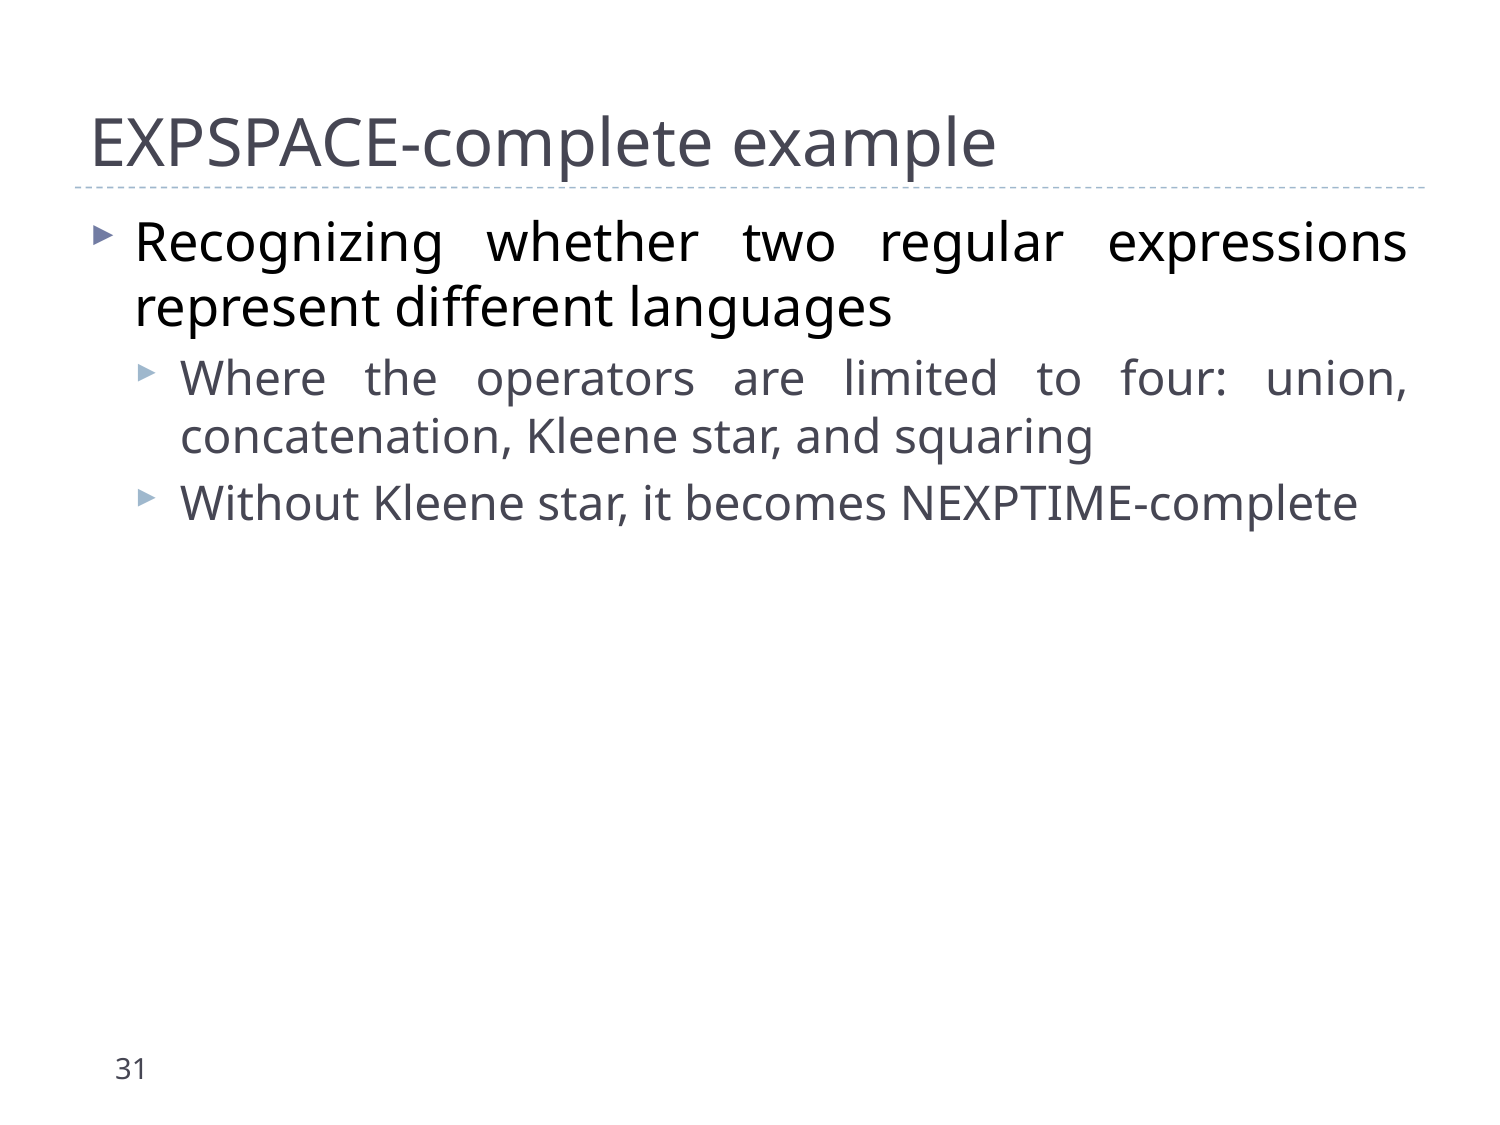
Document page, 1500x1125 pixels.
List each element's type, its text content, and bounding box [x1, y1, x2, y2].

list Recognizing whether two regular expressions represent different languages Where the operators are limited to four: union, concatenation, Kleene star, and squaring Without Kleene star, it becomes NEXPTIME-complete [75, 200, 1425, 1010]
slide_number 31 [100, 1042, 426, 1103]
title EXPSPACE-complete example [75, 24, 1425, 188]
